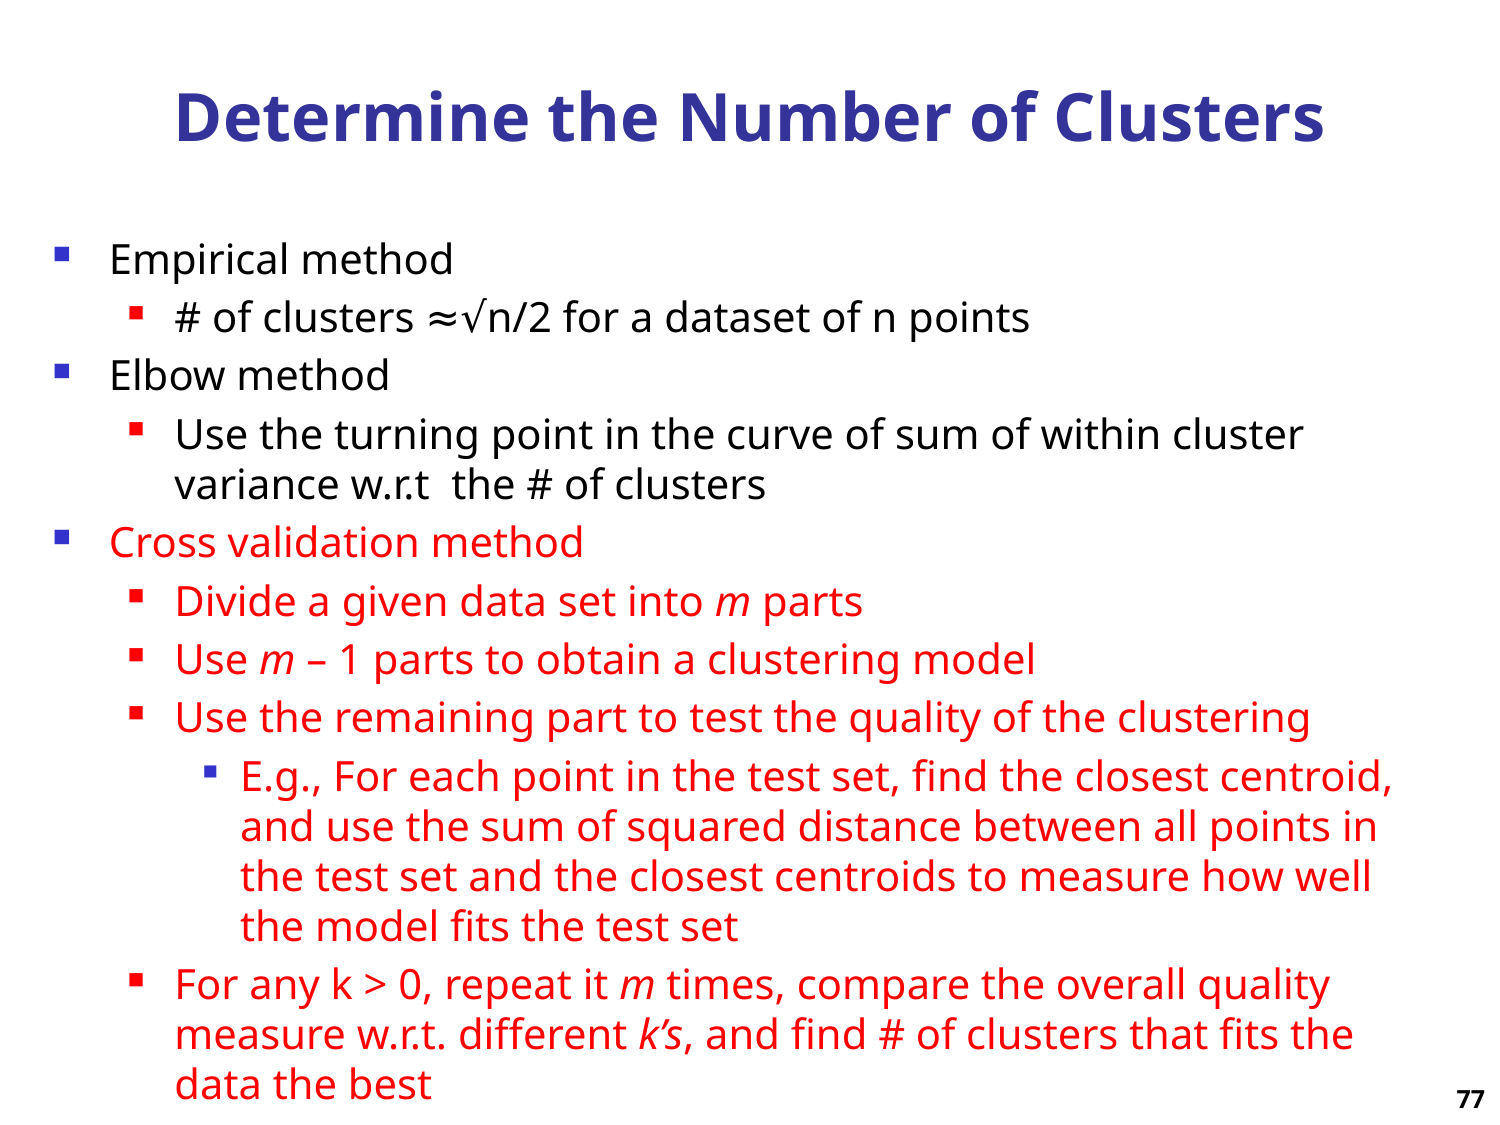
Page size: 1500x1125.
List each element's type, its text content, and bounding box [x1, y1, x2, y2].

title Determine the Number of Clusters [0, 62, 1500, 163]
text_box 77 [1187, 1062, 1500, 1125]
list Empirical method # of clusters ≈√n/2 for a dataset of n points Elbow method Use the turning point in the curve of sum of within cluster variance w.r.t the # of clusters Cross validation method Divide a given data set into m parts Use m – 1 parts to obtain a clustering model Use the remaining part to test the quality of the clustering E.g., For each point in the test set, find the closest centroid, and use the sum of squared distance between all points in the test set and the closest centroids to measure how well the model fits the test set For any k > 0, repeat it m times, compare the overall quality measure w.r.t. different k’s, and find # of clusters that fits the data the best [37, 224, 1463, 1100]
